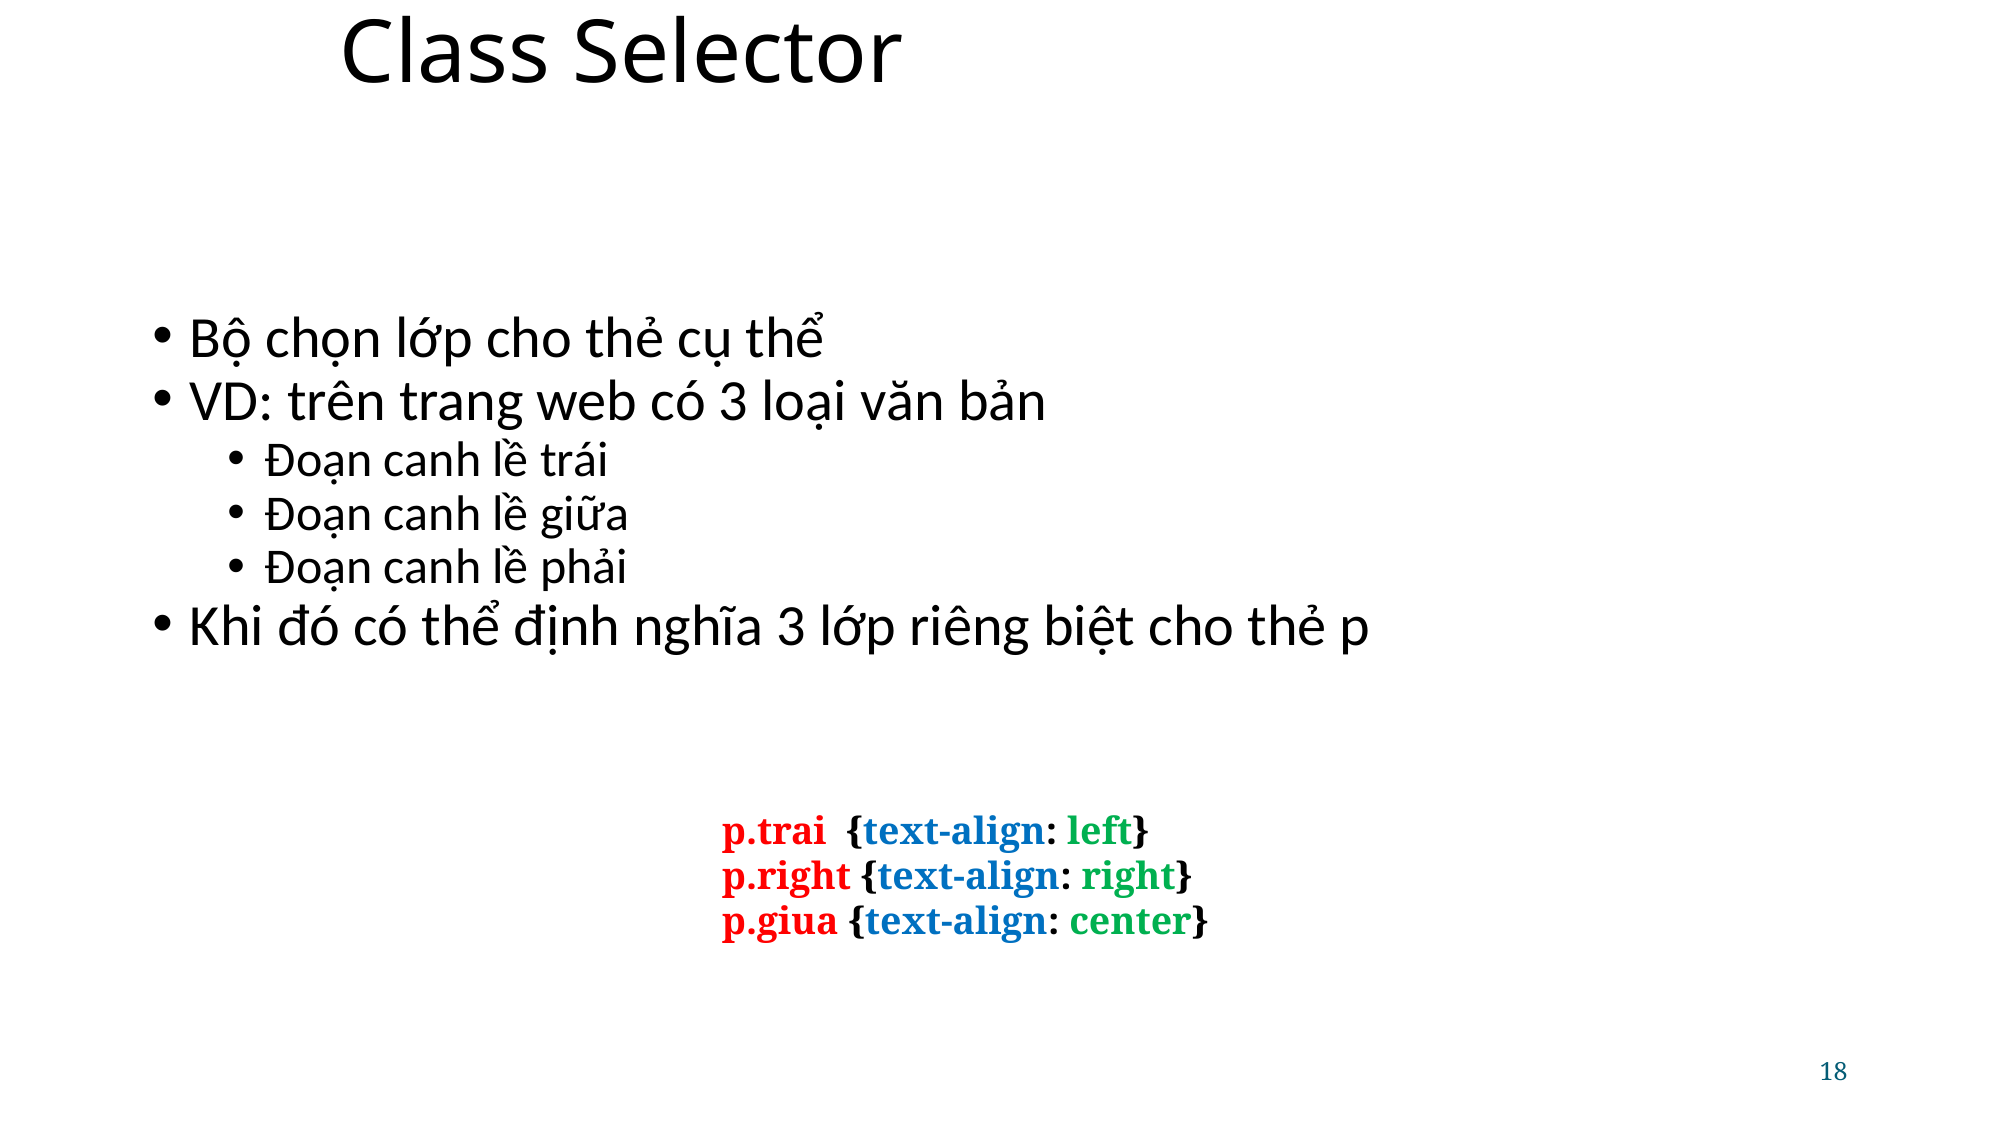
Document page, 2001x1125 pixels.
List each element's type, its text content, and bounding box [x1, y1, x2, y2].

slide_number 18 [1412, 1042, 1863, 1103]
text_box p.trai {text-align: left} p.right {text-align: right} p.giua {text-align: center} [707, 799, 1224, 950]
list Bộ chọn lớp cho thẻ cụ thể VD: trên trang web có 3 loại văn bản Đoạn canh lề trái Đoạn canh lề giữa Đoạn canh lề phải Khi đó có thể định nghĩa 3 lớp riêng biệt cho thẻ p [137, 299, 1863, 1014]
title Class Selector [324, 0, 1713, 110]
